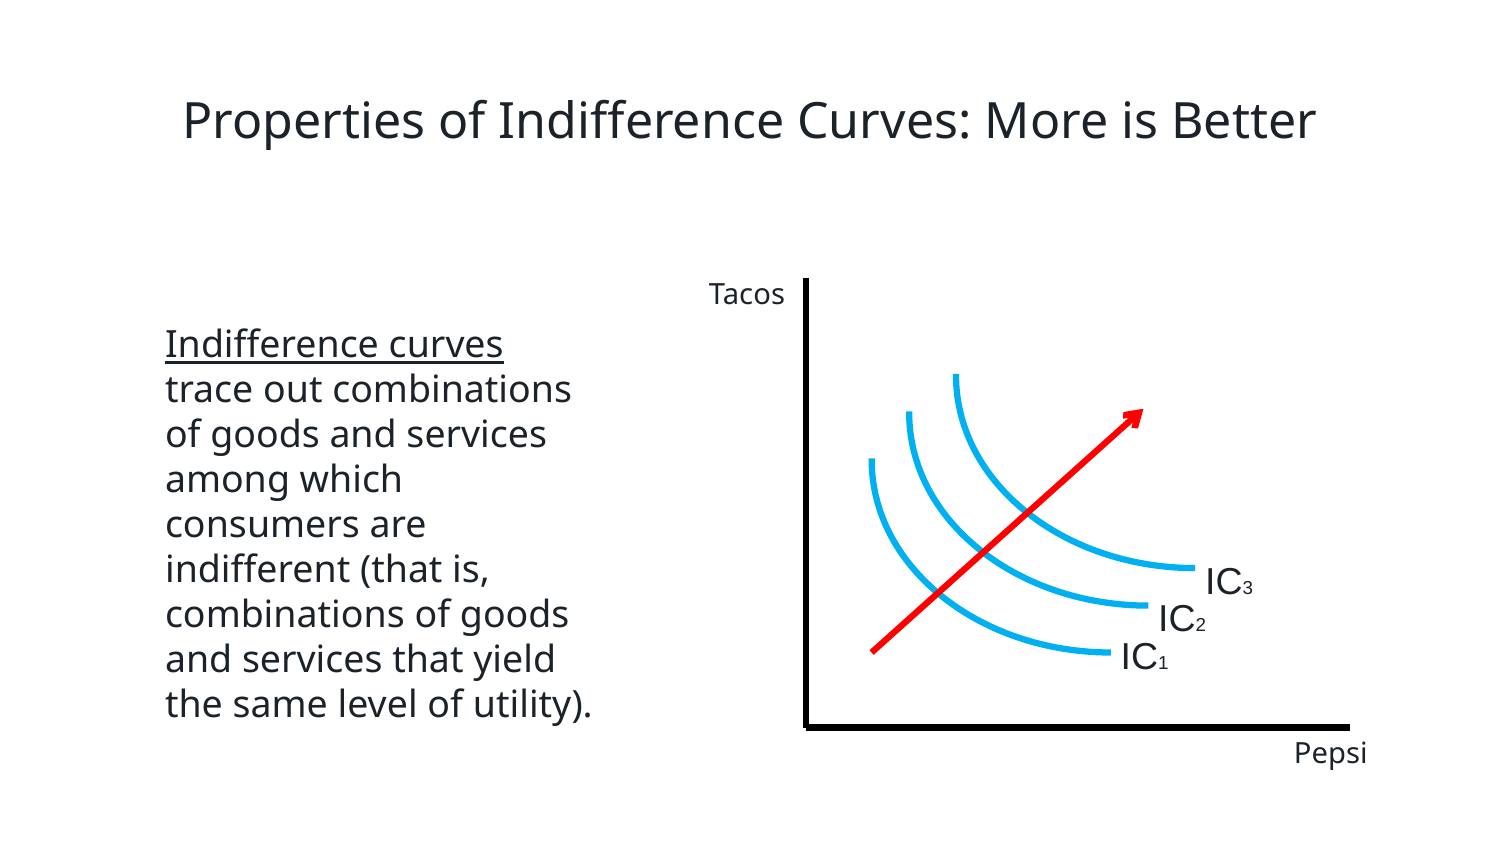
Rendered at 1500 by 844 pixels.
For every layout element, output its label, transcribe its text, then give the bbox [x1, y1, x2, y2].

title Properties of Indifference Curves: More is Better [103, 38, 1397, 202]
text_box IC1 [1105, 647, 1209, 685]
text_box IC3 [1190, 549, 1285, 610]
text_box Pepsi [1279, 727, 1439, 778]
text_box Indifference curves trace out combinations of goods and services among which consumers are indifferent (that is, combinations of goods and services that yield the same level of utility). [150, 313, 614, 733]
text_box Tacos [694, 268, 854, 318]
text_box IC2 [1144, 586, 1247, 647]
text_box [1144, 564, 1149, 586]
text_box [956, 373, 1196, 569]
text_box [871, 408, 1144, 653]
